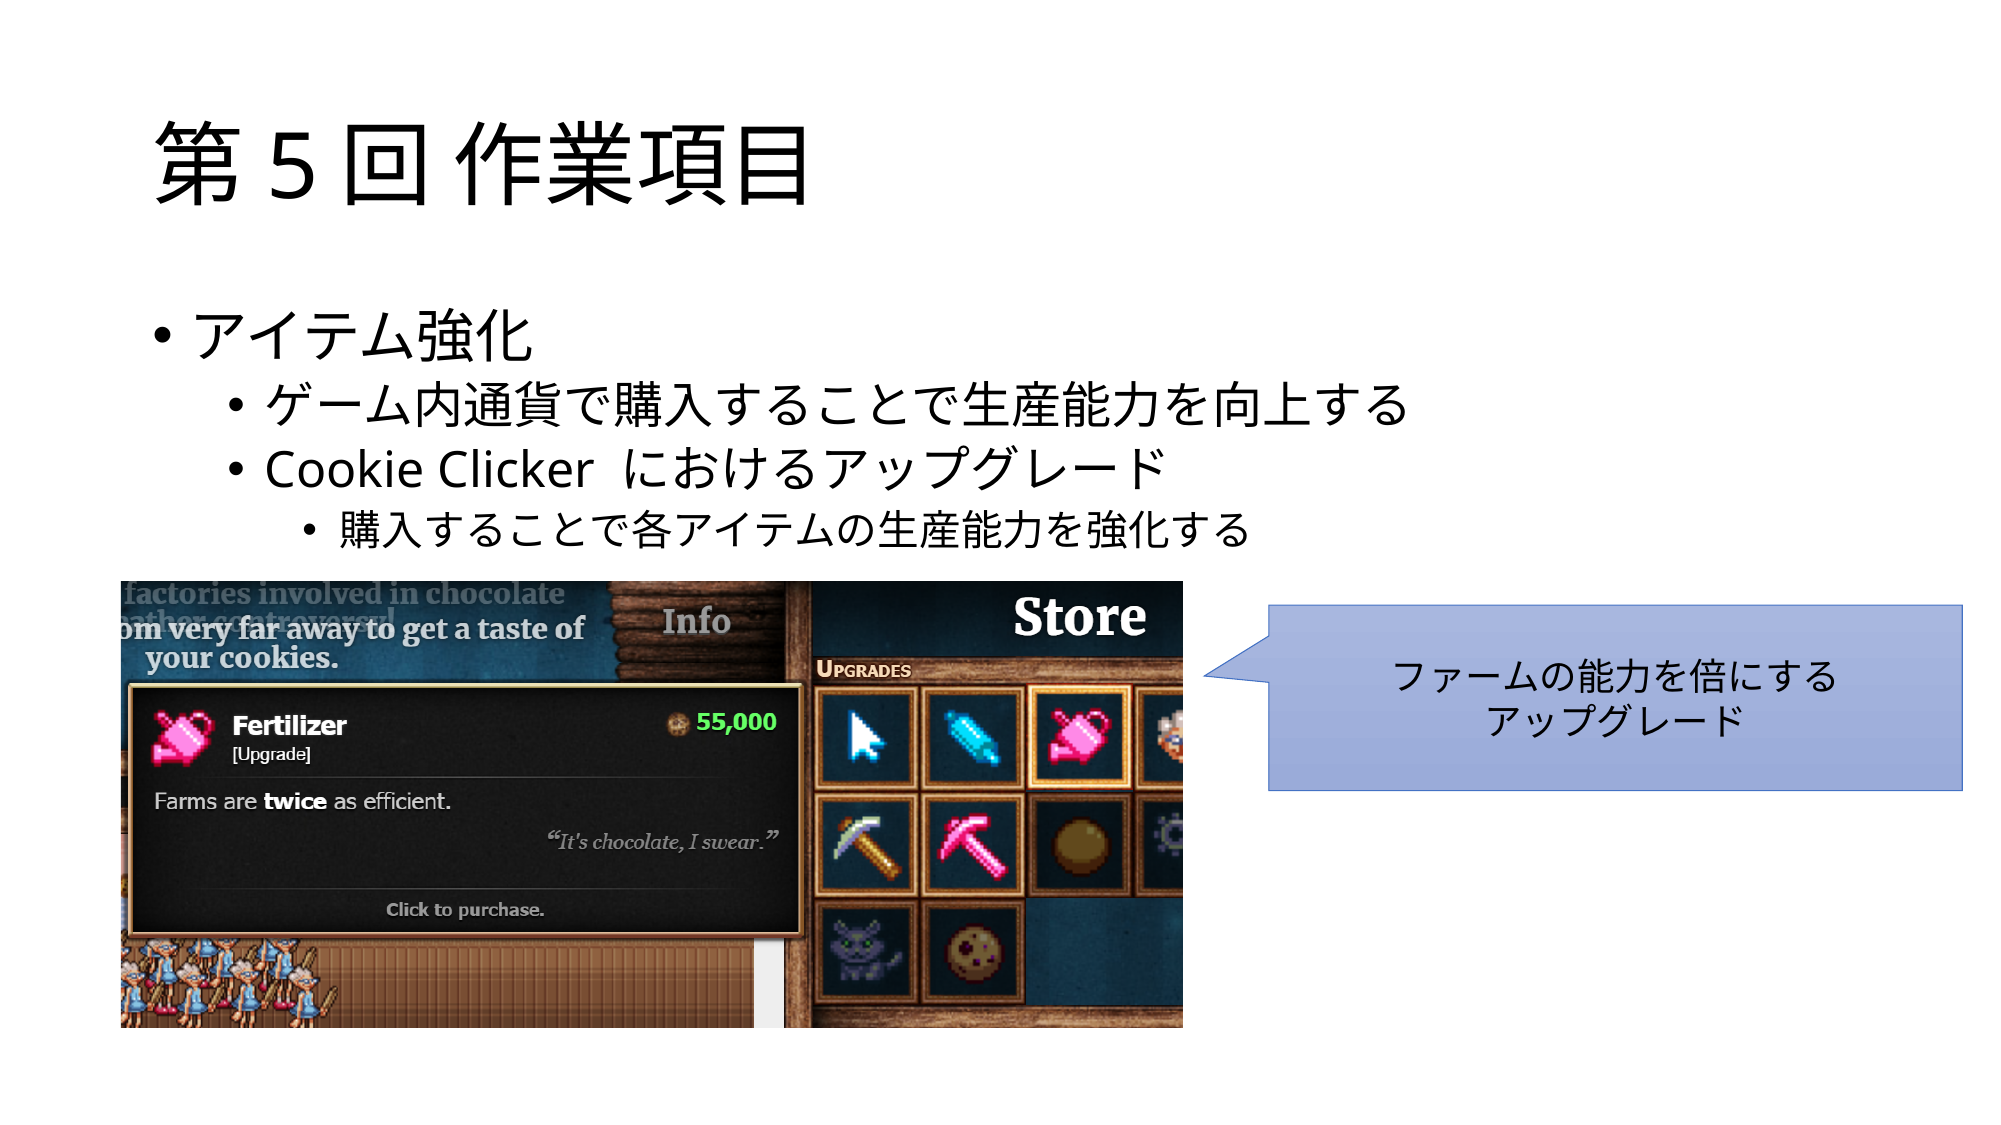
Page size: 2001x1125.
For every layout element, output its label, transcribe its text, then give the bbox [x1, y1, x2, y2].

list アイテム強化 ゲーム内通貨で購入することで生産能力を向上する Cookie Clicker におけるアップグレード 購入することで各アイテムの生産能力を強化する [137, 299, 1863, 1014]
title 第5回 作業項目 [137, 59, 1863, 278]
text_box ファームの能力を倍にする アップグレード [1202, 604, 1963, 792]
picture [120, 581, 1183, 1028]
